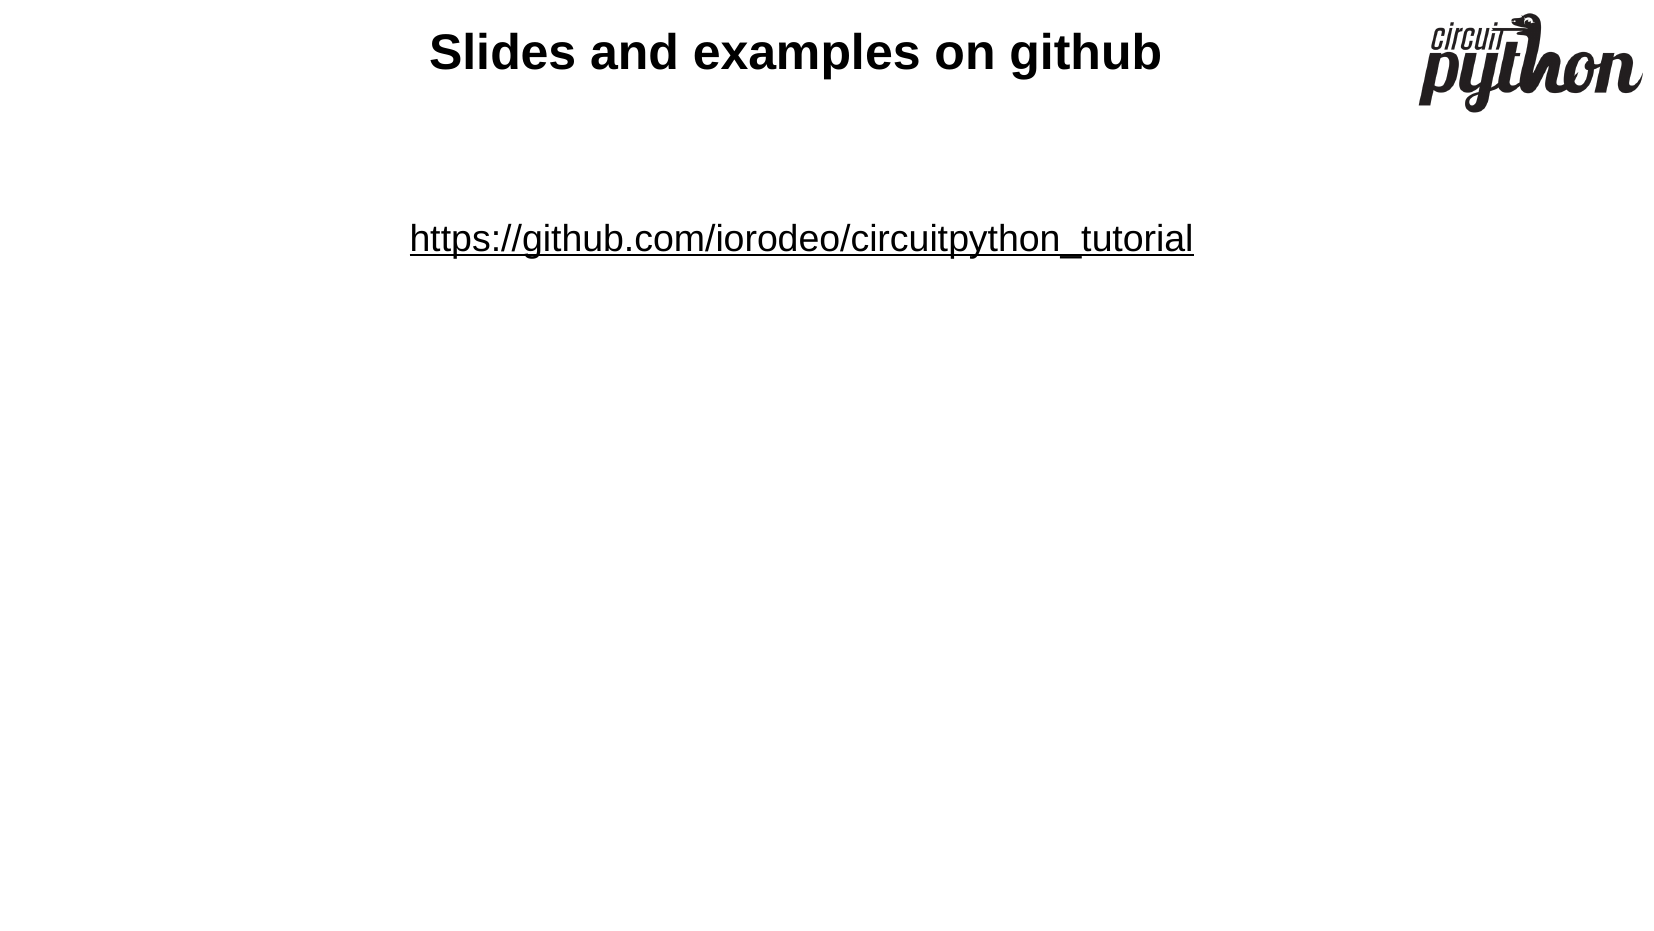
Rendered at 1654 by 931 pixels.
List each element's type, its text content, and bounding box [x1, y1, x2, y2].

text_box Slides and examples on github [414, 11, 1240, 139]
text_box https://github.com/iorodeo/circuitpython_tutorial [394, 206, 1220, 264]
picture [1417, 9, 1643, 114]
